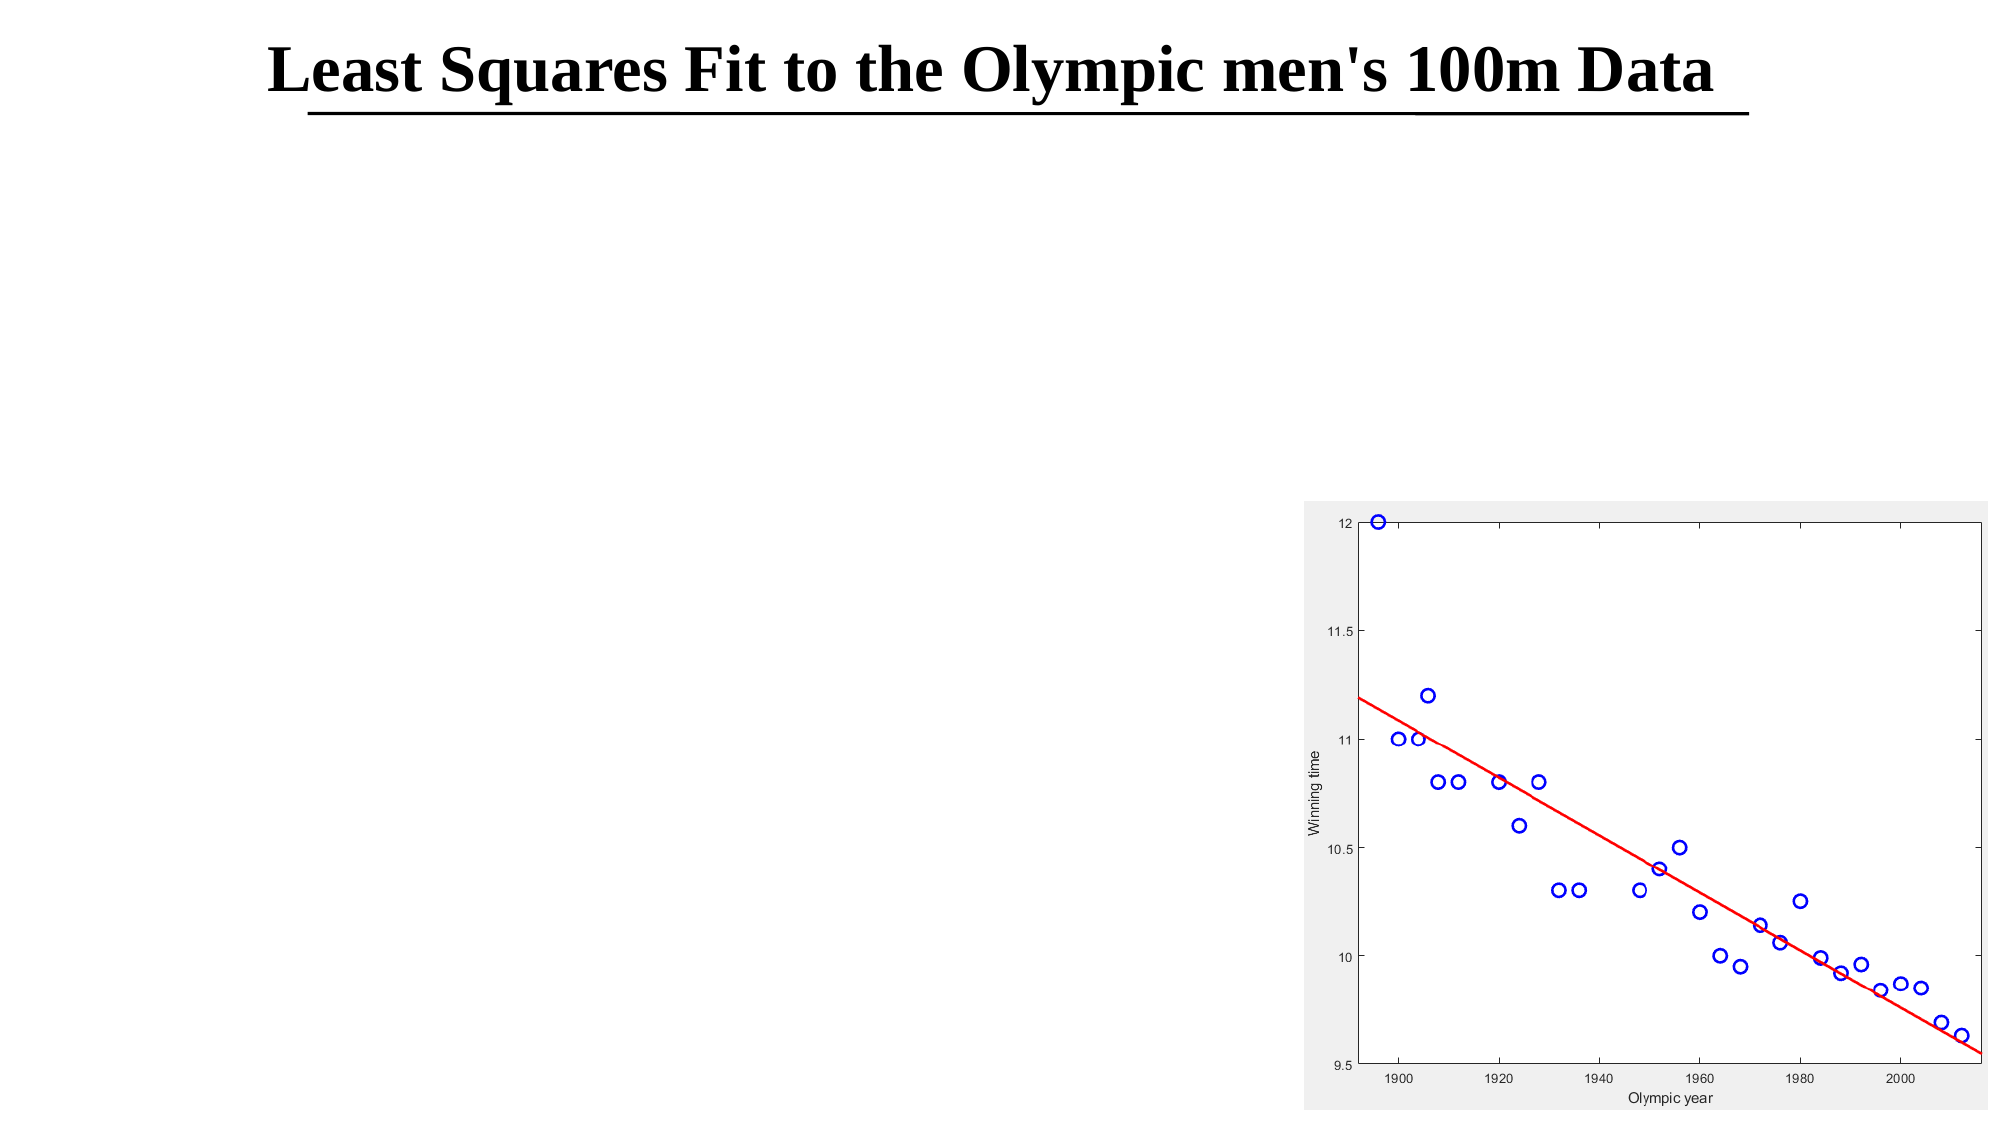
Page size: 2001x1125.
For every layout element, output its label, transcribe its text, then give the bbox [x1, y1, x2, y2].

picture [1304, 501, 1988, 1110]
text_box Least Squares Fit to the Olympic men's 100m Data [252, 17, 1805, 113]
